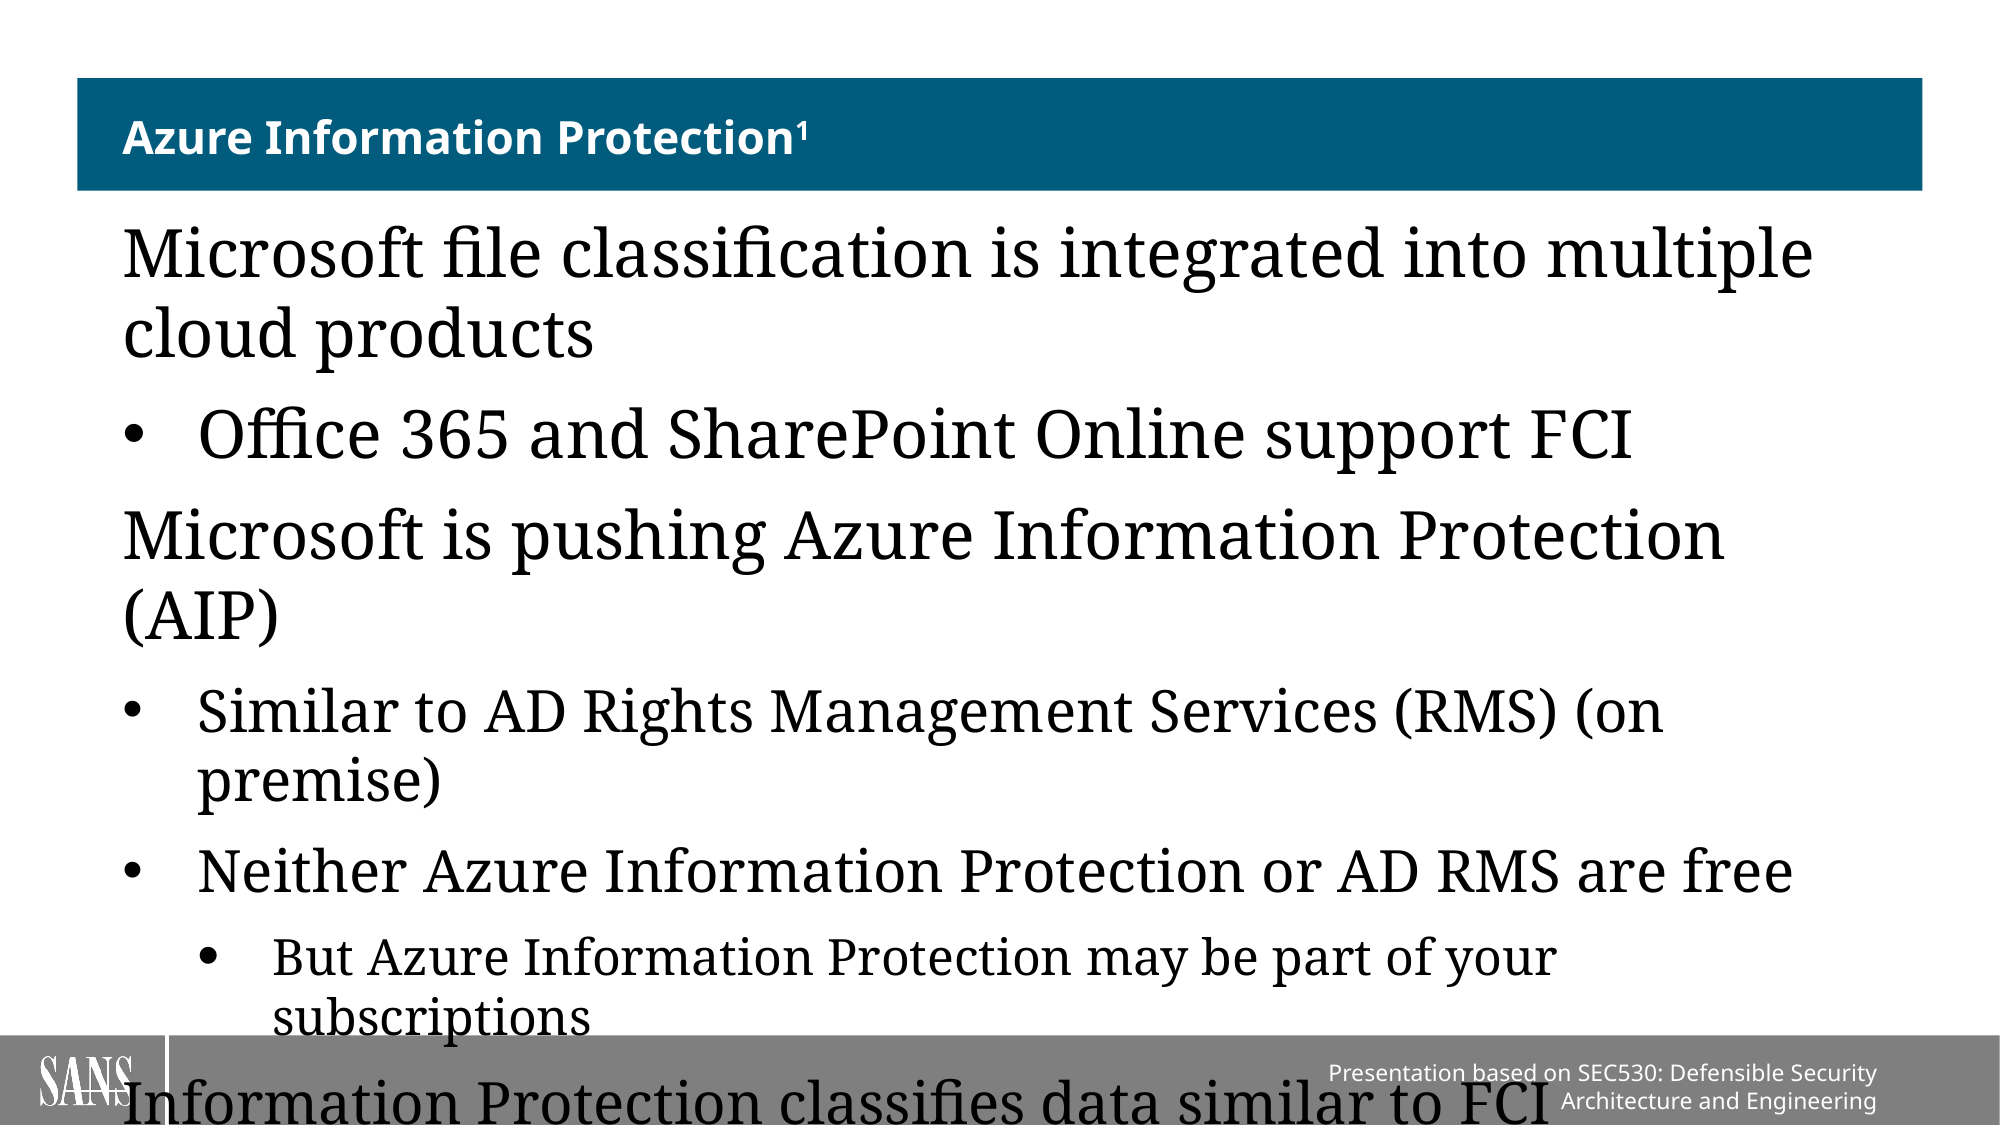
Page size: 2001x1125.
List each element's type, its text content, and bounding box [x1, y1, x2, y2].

list Microsoft file classification is integrated into multiple cloud products Office 365 and SharePoint Online support FCI Microsoft is pushing Azure Information Protection (AIP) Similar to AD Rights Management Services (RMS) (on premise) Neither Azure Information Protection or AD RMS are free But Azure Information Protection may be part of your subscriptions Information Protection classifies data similar to FCI But properties and content are handled completely different [107, 203, 1893, 1004]
title Azure Information Protection1 [107, 78, 1893, 191]
